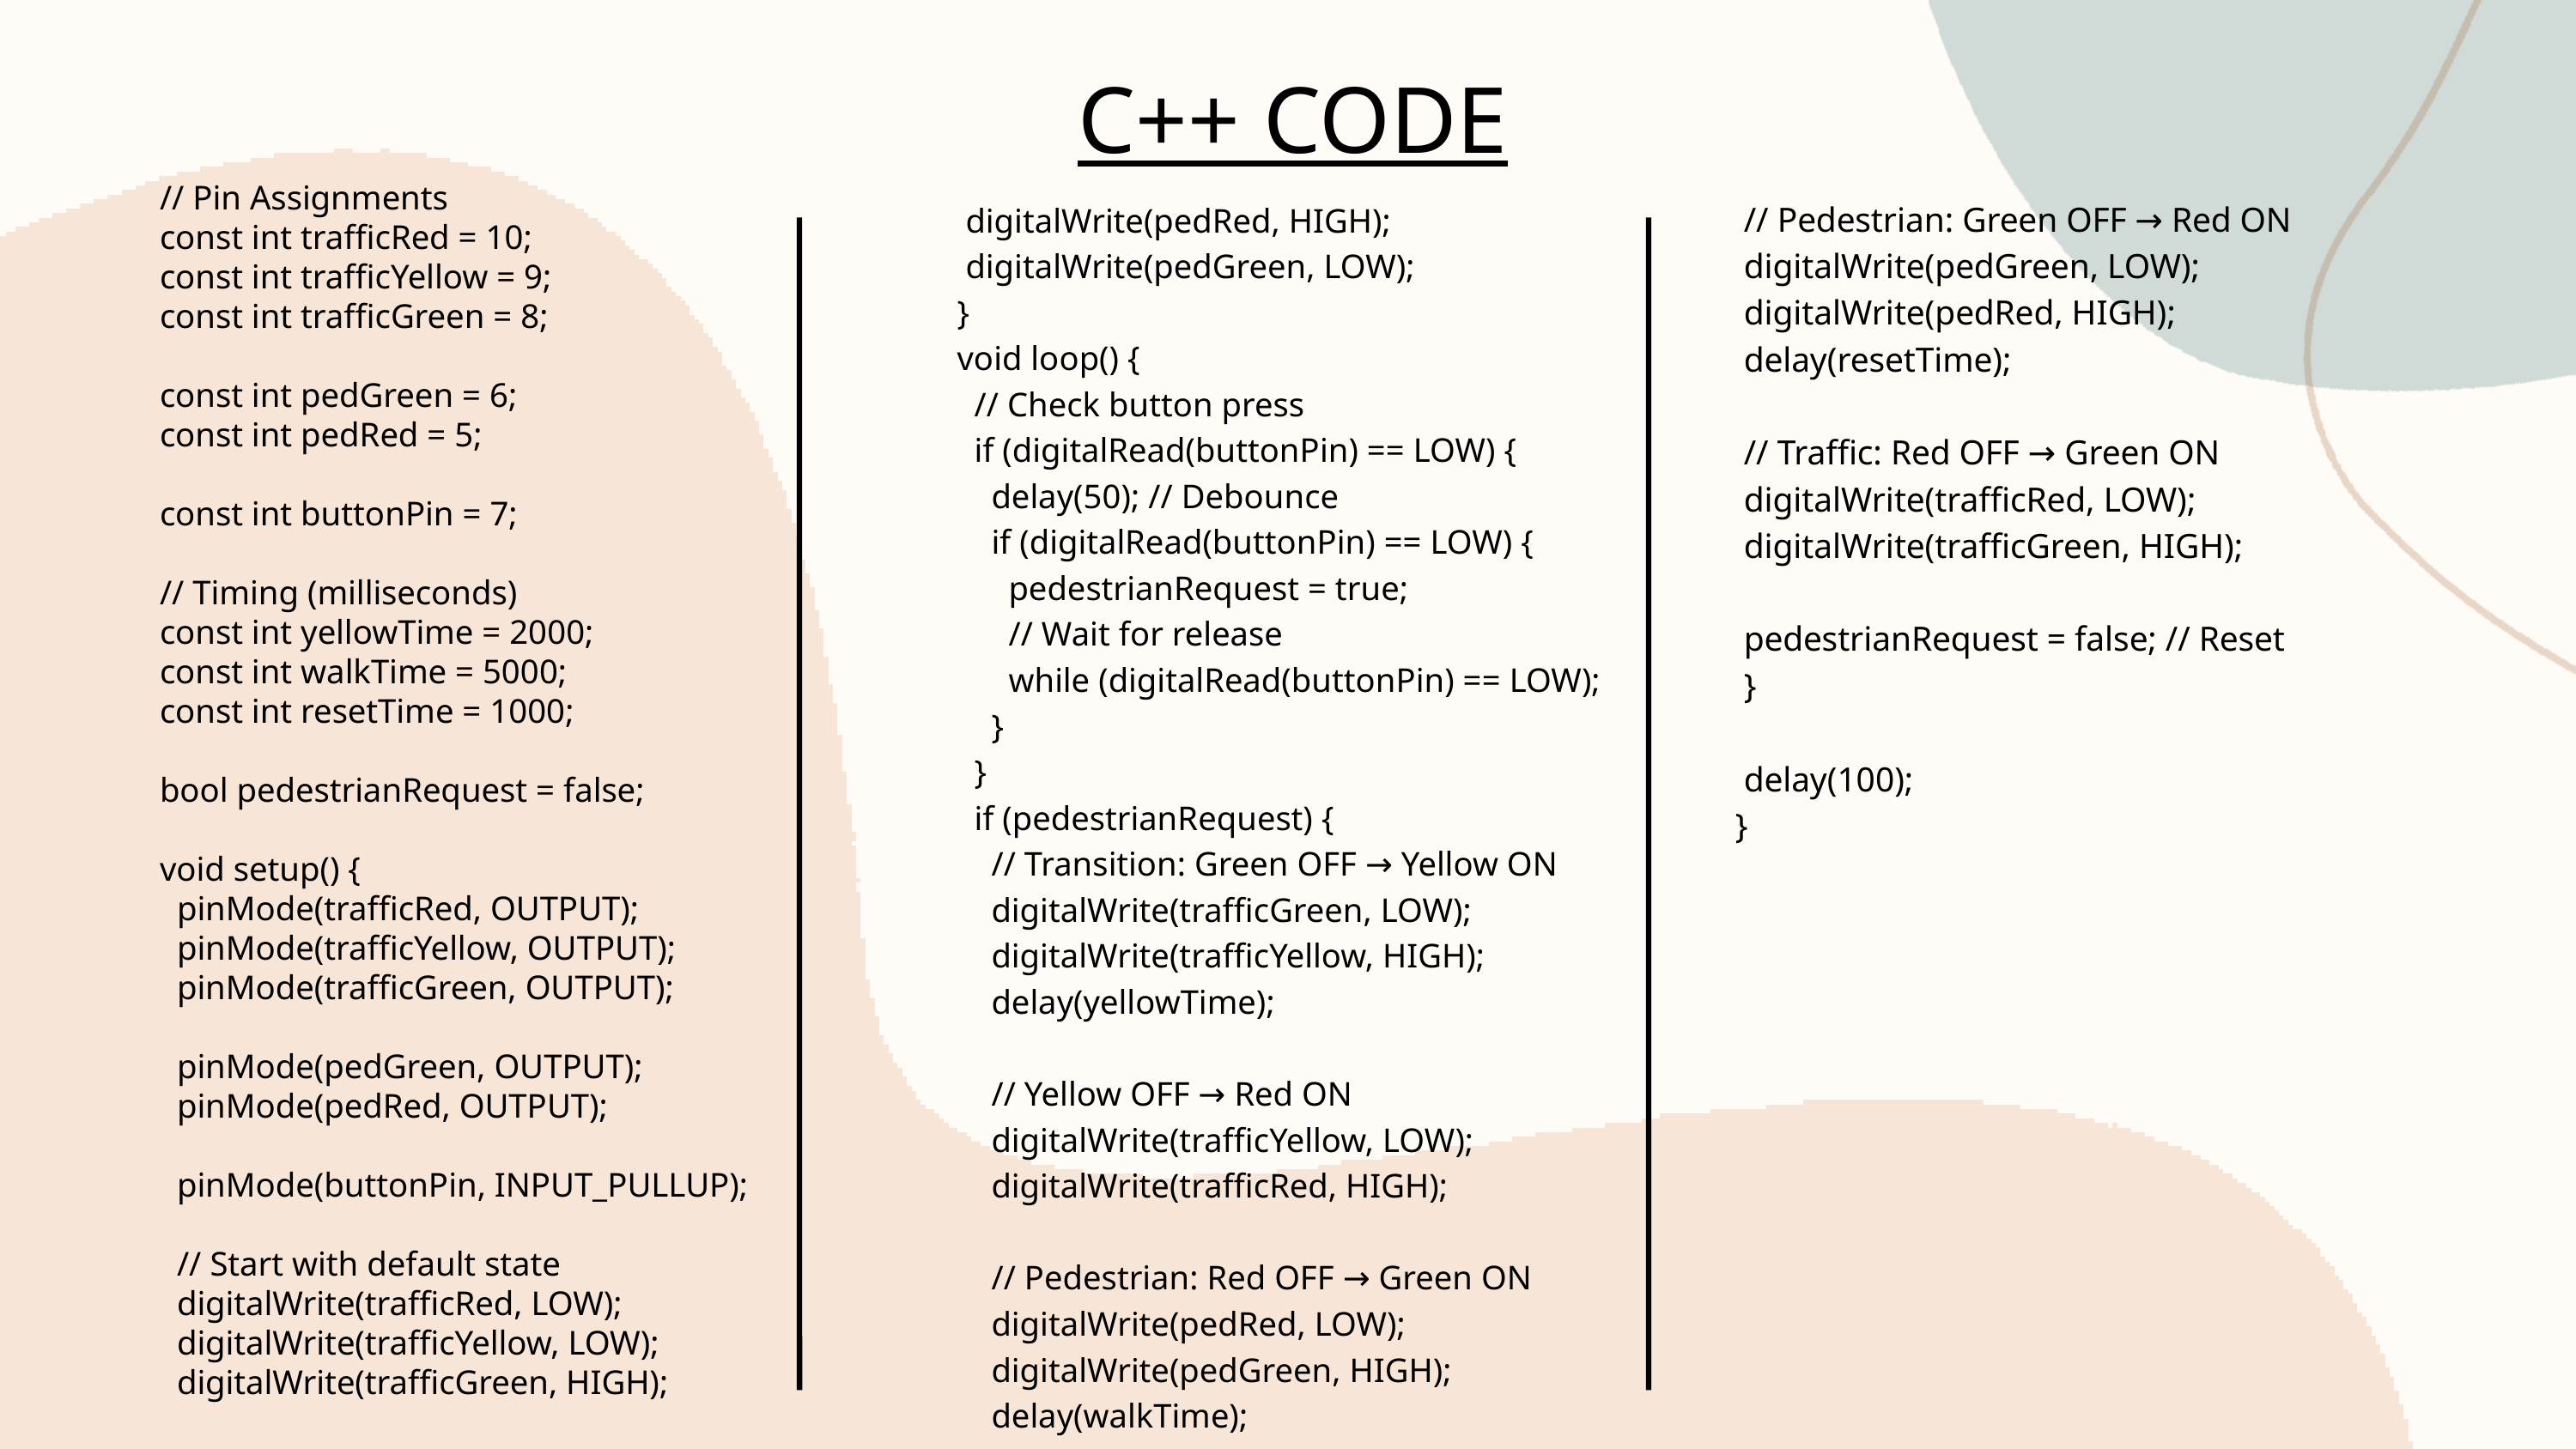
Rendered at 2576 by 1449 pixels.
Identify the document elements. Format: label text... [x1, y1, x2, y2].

text_box C++ CODE [1072, 44, 1514, 142]
picture [0, 0, 2576, 1449]
